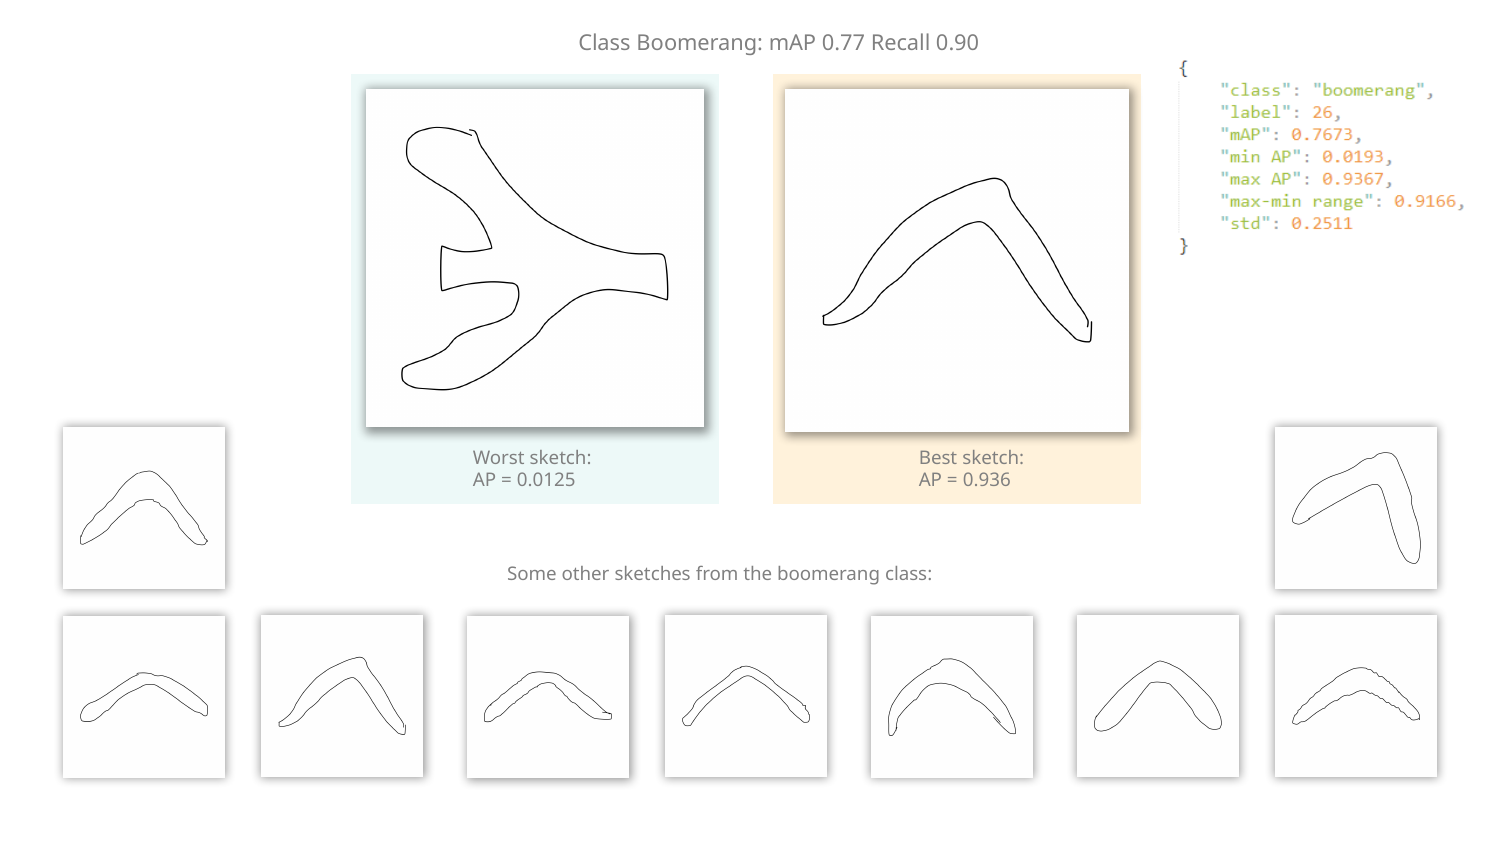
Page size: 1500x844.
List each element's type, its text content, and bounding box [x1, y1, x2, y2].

picture [467, 616, 629, 778]
picture [366, 89, 705, 428]
picture [1274, 614, 1437, 777]
picture [785, 88, 1129, 432]
picture [1169, 48, 1479, 270]
text_box Best sketch: AP = 0.936 [903, 440, 1039, 498]
picture [63, 427, 225, 589]
picture [871, 615, 1033, 778]
text_box Some other sketches from the boomerang class: [492, 554, 947, 592]
text_box Class Boomerang: mAP 0.77 Recall 0.90 [563, 20, 995, 62]
picture [1077, 614, 1239, 777]
picture [664, 614, 827, 777]
picture [261, 614, 423, 777]
text_box [347, 70, 723, 508]
picture [63, 615, 225, 778]
picture [1274, 427, 1437, 589]
text_box [769, 70, 1145, 508]
text_box Worst sketch: AP = 0.0125 [458, 438, 607, 498]
